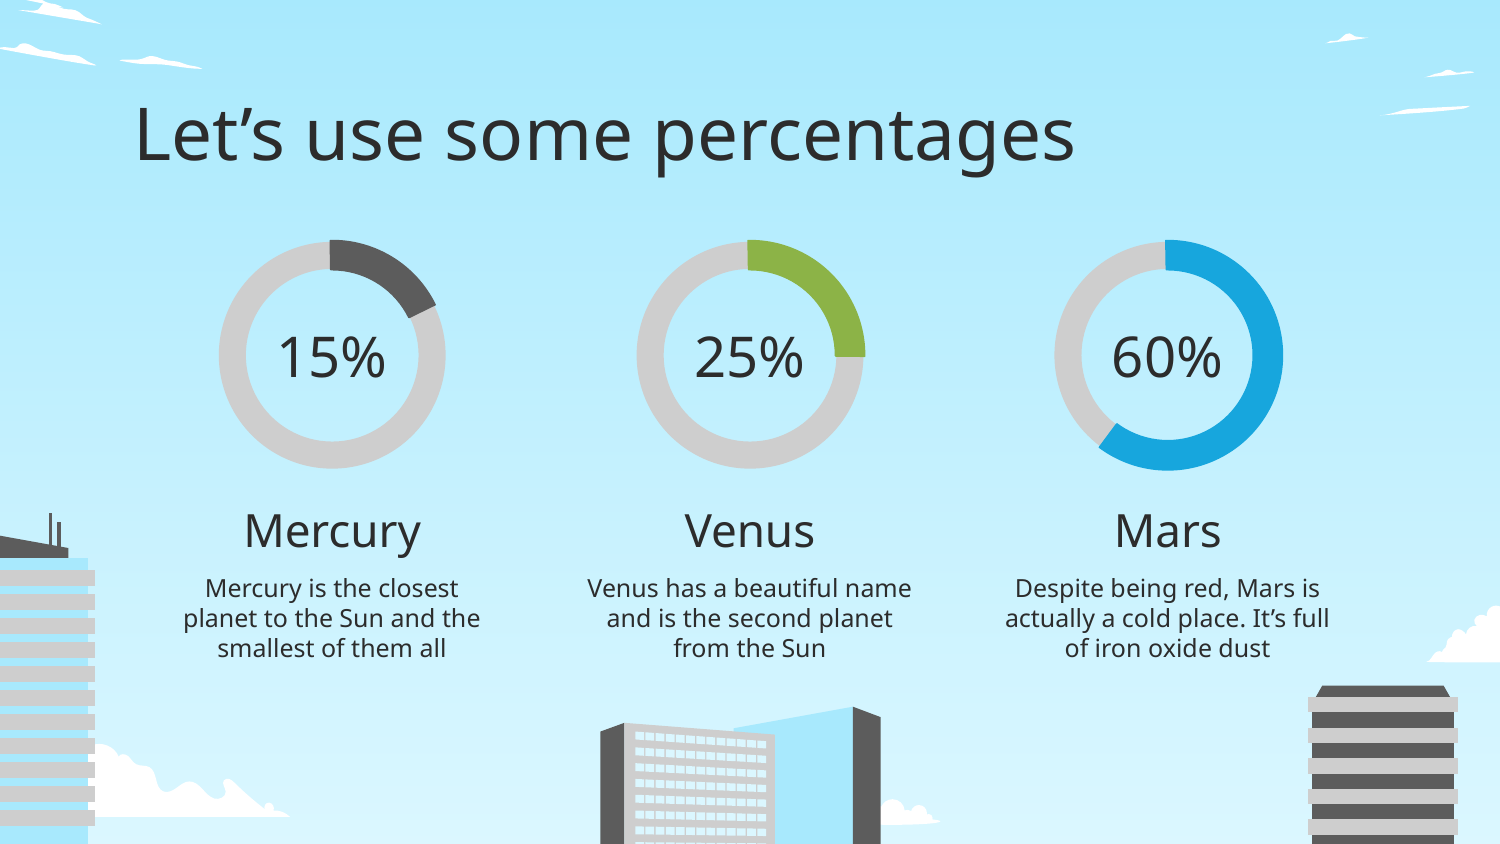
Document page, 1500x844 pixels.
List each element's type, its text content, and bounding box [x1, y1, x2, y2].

subtitle Venus has a beautiful name and is the second planet from the Sun [571, 572, 929, 683]
subtitle Mercury [153, 499, 511, 572]
text_box [659, 167, 664, 177]
text_box [963, 167, 992, 177]
subtitle Mars [989, 499, 1346, 572]
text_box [635, 240, 865, 471]
subtitle Despite being red, Mars is actually a cold place. It’s full of iron oxide dust [989, 572, 1346, 683]
subtitle Venus [571, 499, 929, 572]
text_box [217, 240, 448, 471]
title Let’s use some percentages [118, 72, 1382, 167]
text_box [1052, 240, 1283, 471]
subtitle Mercury is the closest planet to the Sun and the smallest of them all [153, 572, 511, 683]
